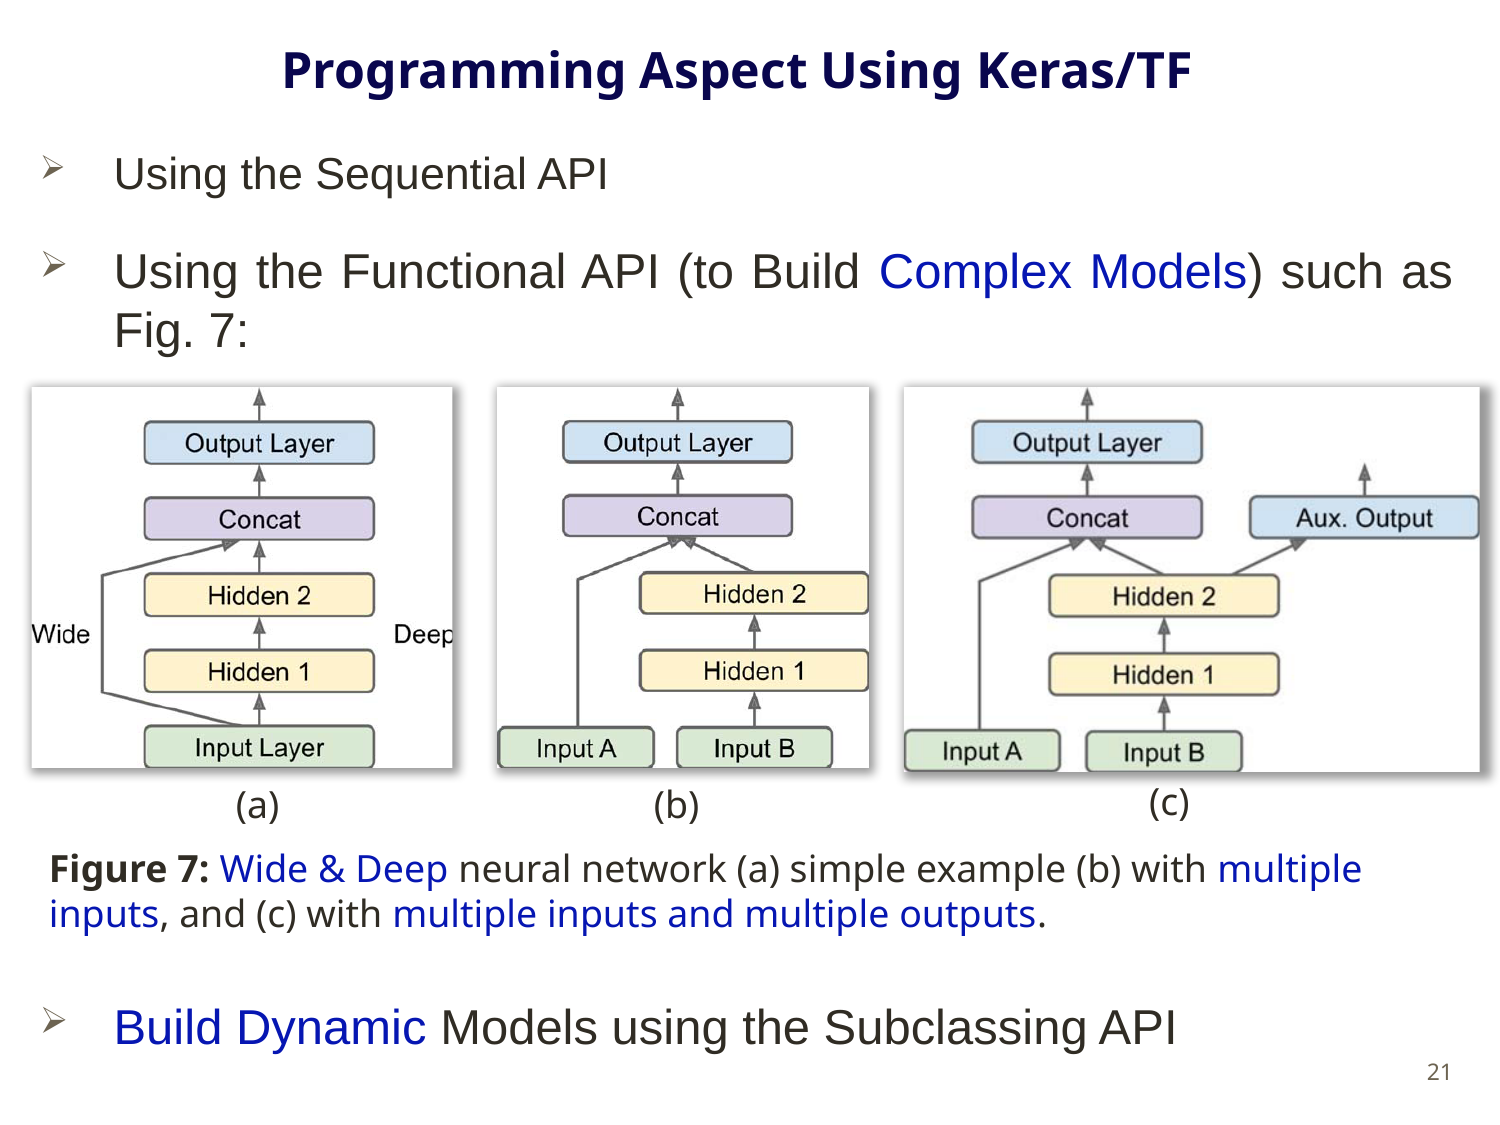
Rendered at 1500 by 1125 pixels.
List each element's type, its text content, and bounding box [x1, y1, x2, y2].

title Programming Aspect Using Keras/TF [0, 19, 1488, 107]
slide_number 21 [1118, 1042, 1469, 1103]
list Using the Sequential API Using the Functional API (to Build Complex Models) such as Fig. 7: Build Dynamic Models using the Subclassing API [24, 771, 1469, 1063]
list Using the Sequential API Using the Functional API (to Build Complex Models) such as Fig. 7: Build Dynamic Models using the Subclassing API [24, 137, 1469, 389]
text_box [29, 385, 1482, 946]
